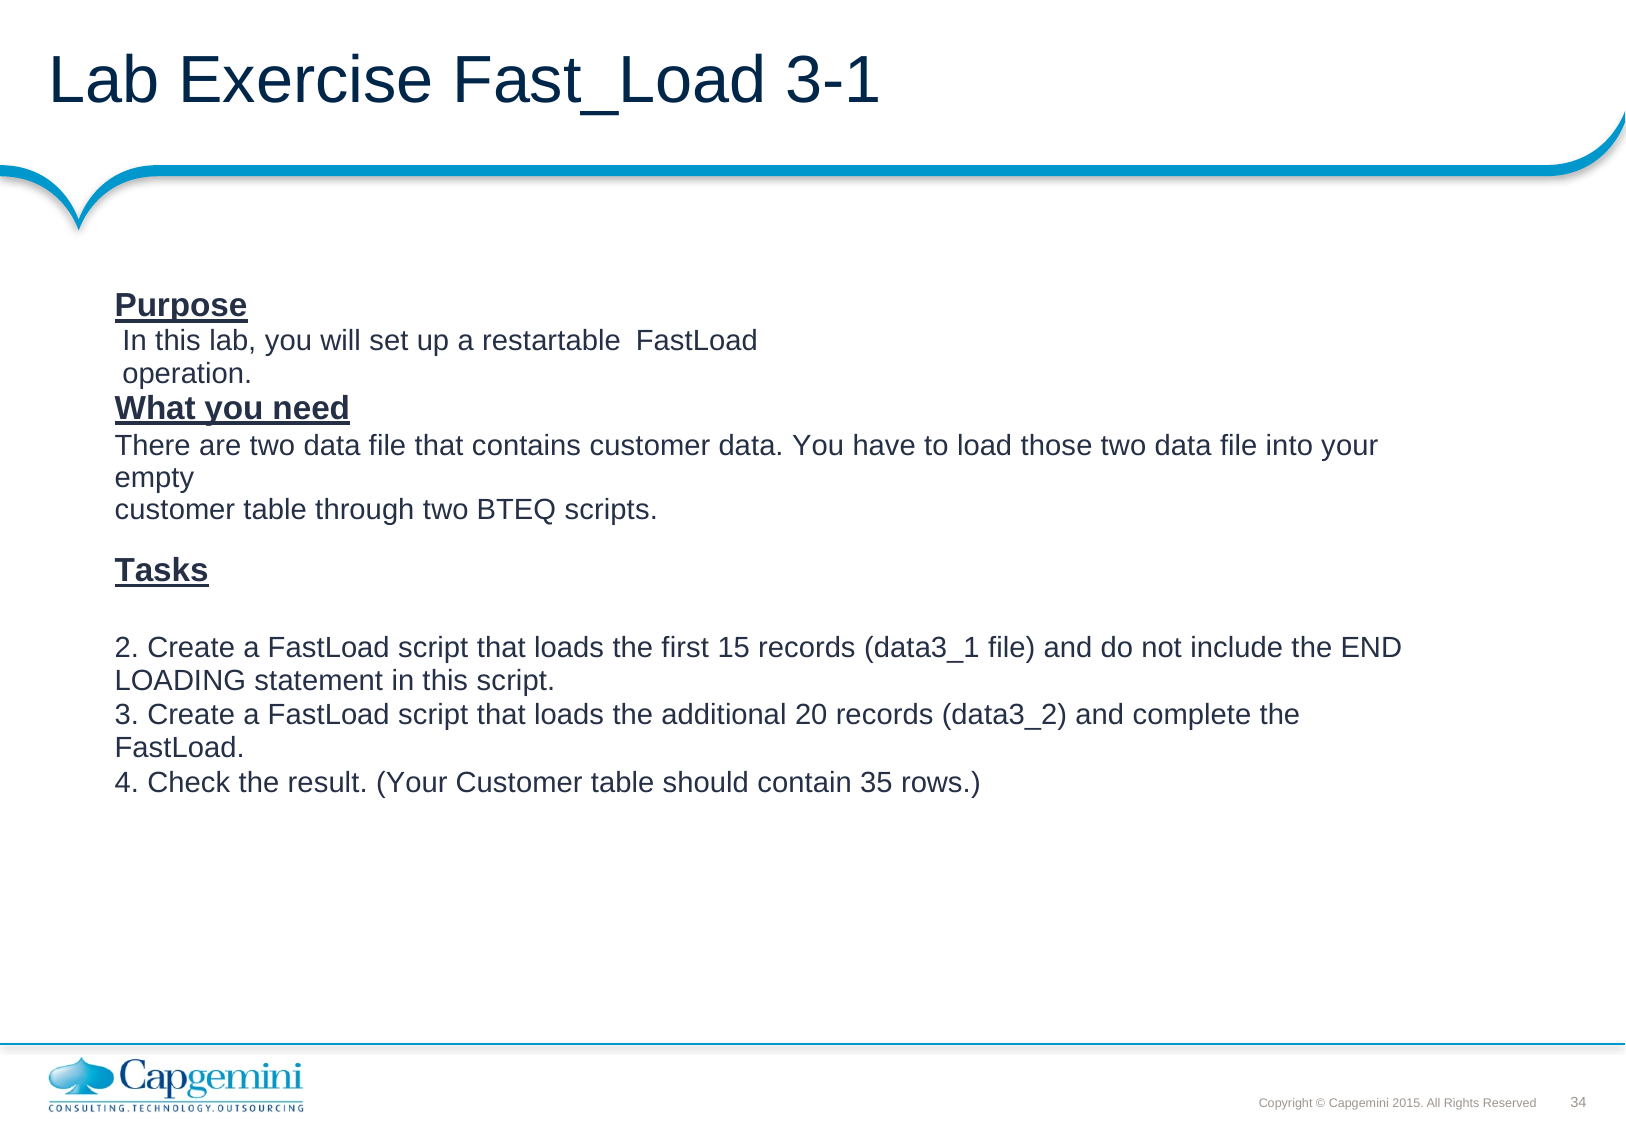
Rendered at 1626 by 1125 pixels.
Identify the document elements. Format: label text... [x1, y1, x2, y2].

text_box Purpose In this lab, you will set up a restartable FastLoad operation. [112, 287, 897, 360]
title Lab Exercise Fast_Load 3-1 [0, 0, 1625, 165]
text_box What you need [112, 389, 359, 428]
text_box [263, 396, 274, 422]
text_box 2. Create a FastLoad script that loads the first 15 records (data3_1 file) and do not include the END LOADING statement in this script. 3. Create a FastLoad script that loads the additional 20 records (data3_2) and complete the FastLoad. 4. Check the result. (Your Customer table should contain 35 rows.) [112, 631, 1433, 770]
text_box [195, 396, 206, 422]
text_box There are two data file that contains customer data. You have to load those two data file into your empty customer table through two BTEQ scripts. [112, 428, 1456, 498]
picture [48, 1056, 304, 1113]
text_box Tasks [112, 552, 214, 590]
